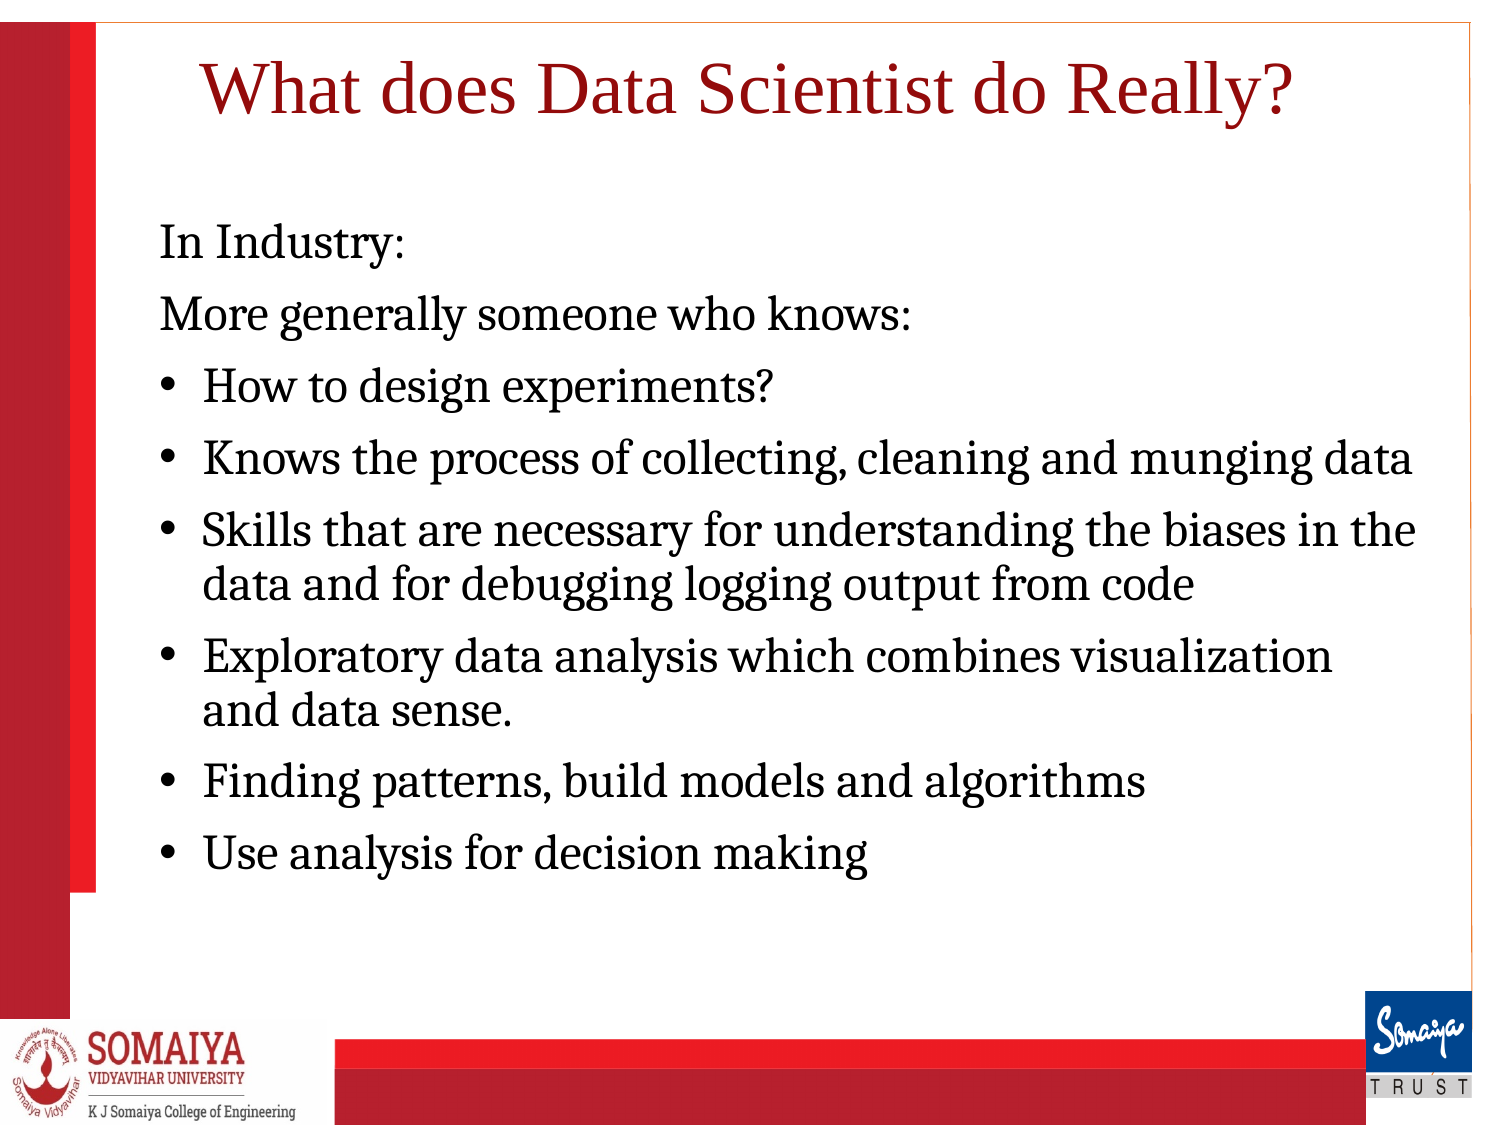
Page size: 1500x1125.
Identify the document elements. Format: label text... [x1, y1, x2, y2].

picture [335, 1040, 1365, 1125]
picture [0, 22, 327, 1125]
title What does Data Scientist do Really? [149, 40, 1365, 185]
picture [1365, 991, 1472, 1098]
list In Industry: More generally someone who knows: How to design experiments? Knows the process of collecting, cleaning and munging data Skills that are necessary for understanding the biases in the data and for debugging logging output from code Exploratory data analysis which combines visualization and data sense. Finding patterns, build models and algorithms Use analysis for decision making [144, 208, 1436, 951]
